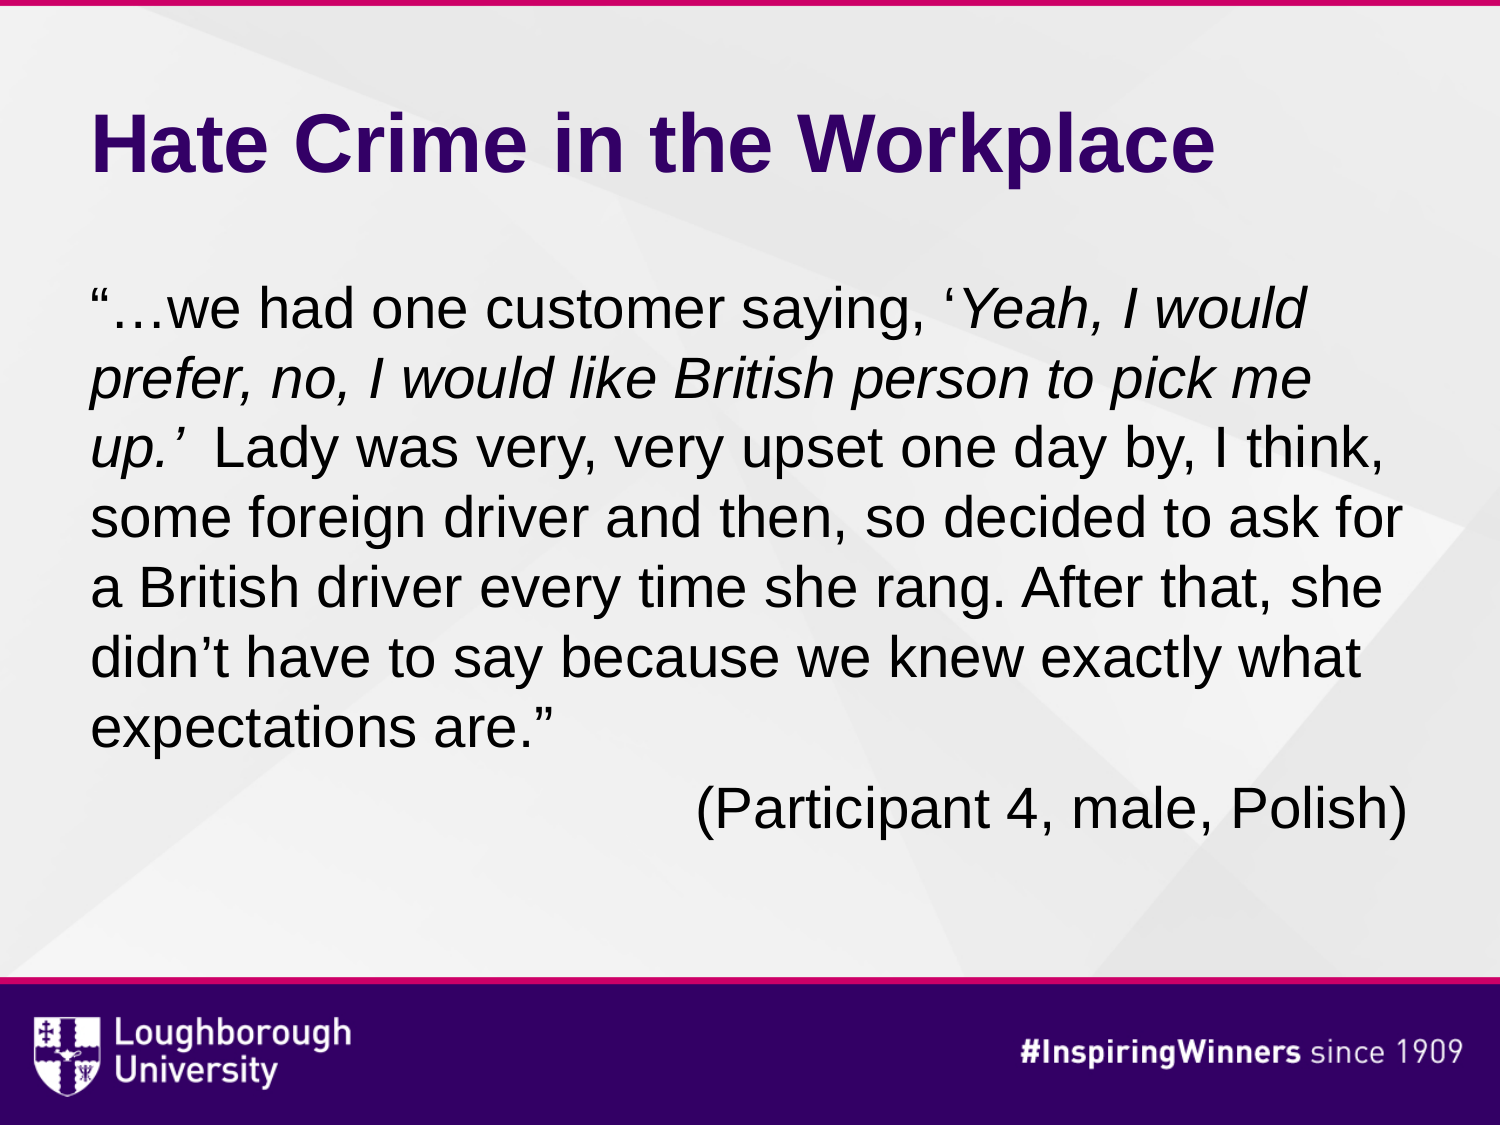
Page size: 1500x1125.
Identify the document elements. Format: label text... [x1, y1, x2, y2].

title Hate Crime in the Workplace [75, 45, 1425, 233]
list “…we had one customer saying, ‘Yeah, I would prefer, no, I would like British person to pick me up.’ Lady was very, very upset one day by, I think, some foreign driver and then, so decided to ask for a British driver every time she rang. After that, she didn’t have to say because we knew exactly what expectations are.” (Participant 4, male, Polish) [75, 262, 1425, 957]
picture [0, 0, 1500, 1125]
